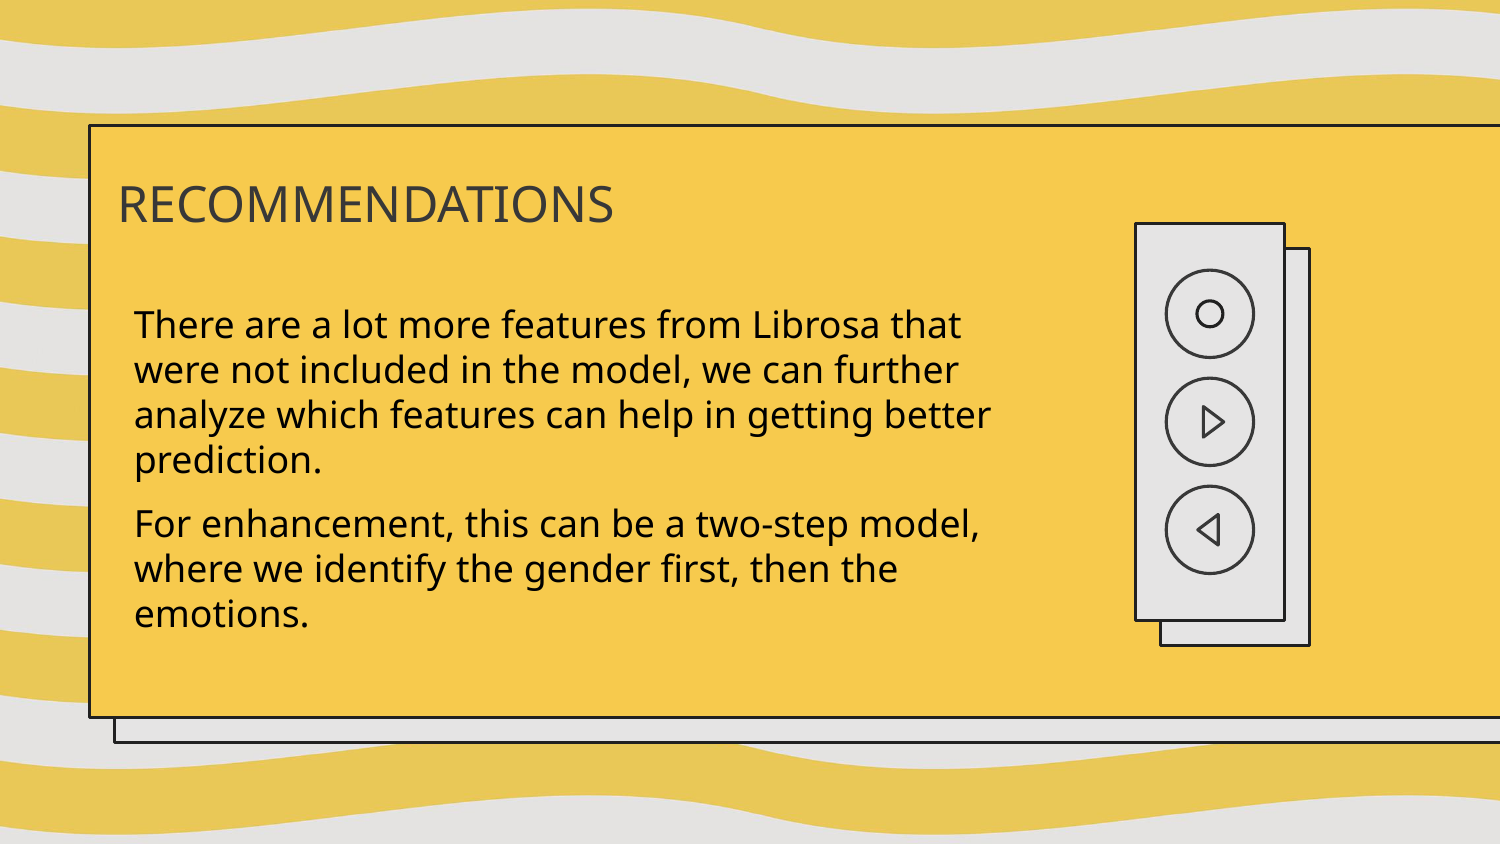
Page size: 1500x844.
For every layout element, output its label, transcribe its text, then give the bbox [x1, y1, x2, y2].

text_box There are a lot more features from Librosa that were not included in the model, we can further analyze which features can help in getting better prediction. [118, 293, 1073, 489]
title RECOMMENDATIONS [102, 146, 1432, 258]
picture [0, 0, 1500, 844]
text_box For enhancement, this can be a two-step model, where we identify the gender first, then the emotions. [118, 492, 1073, 643]
